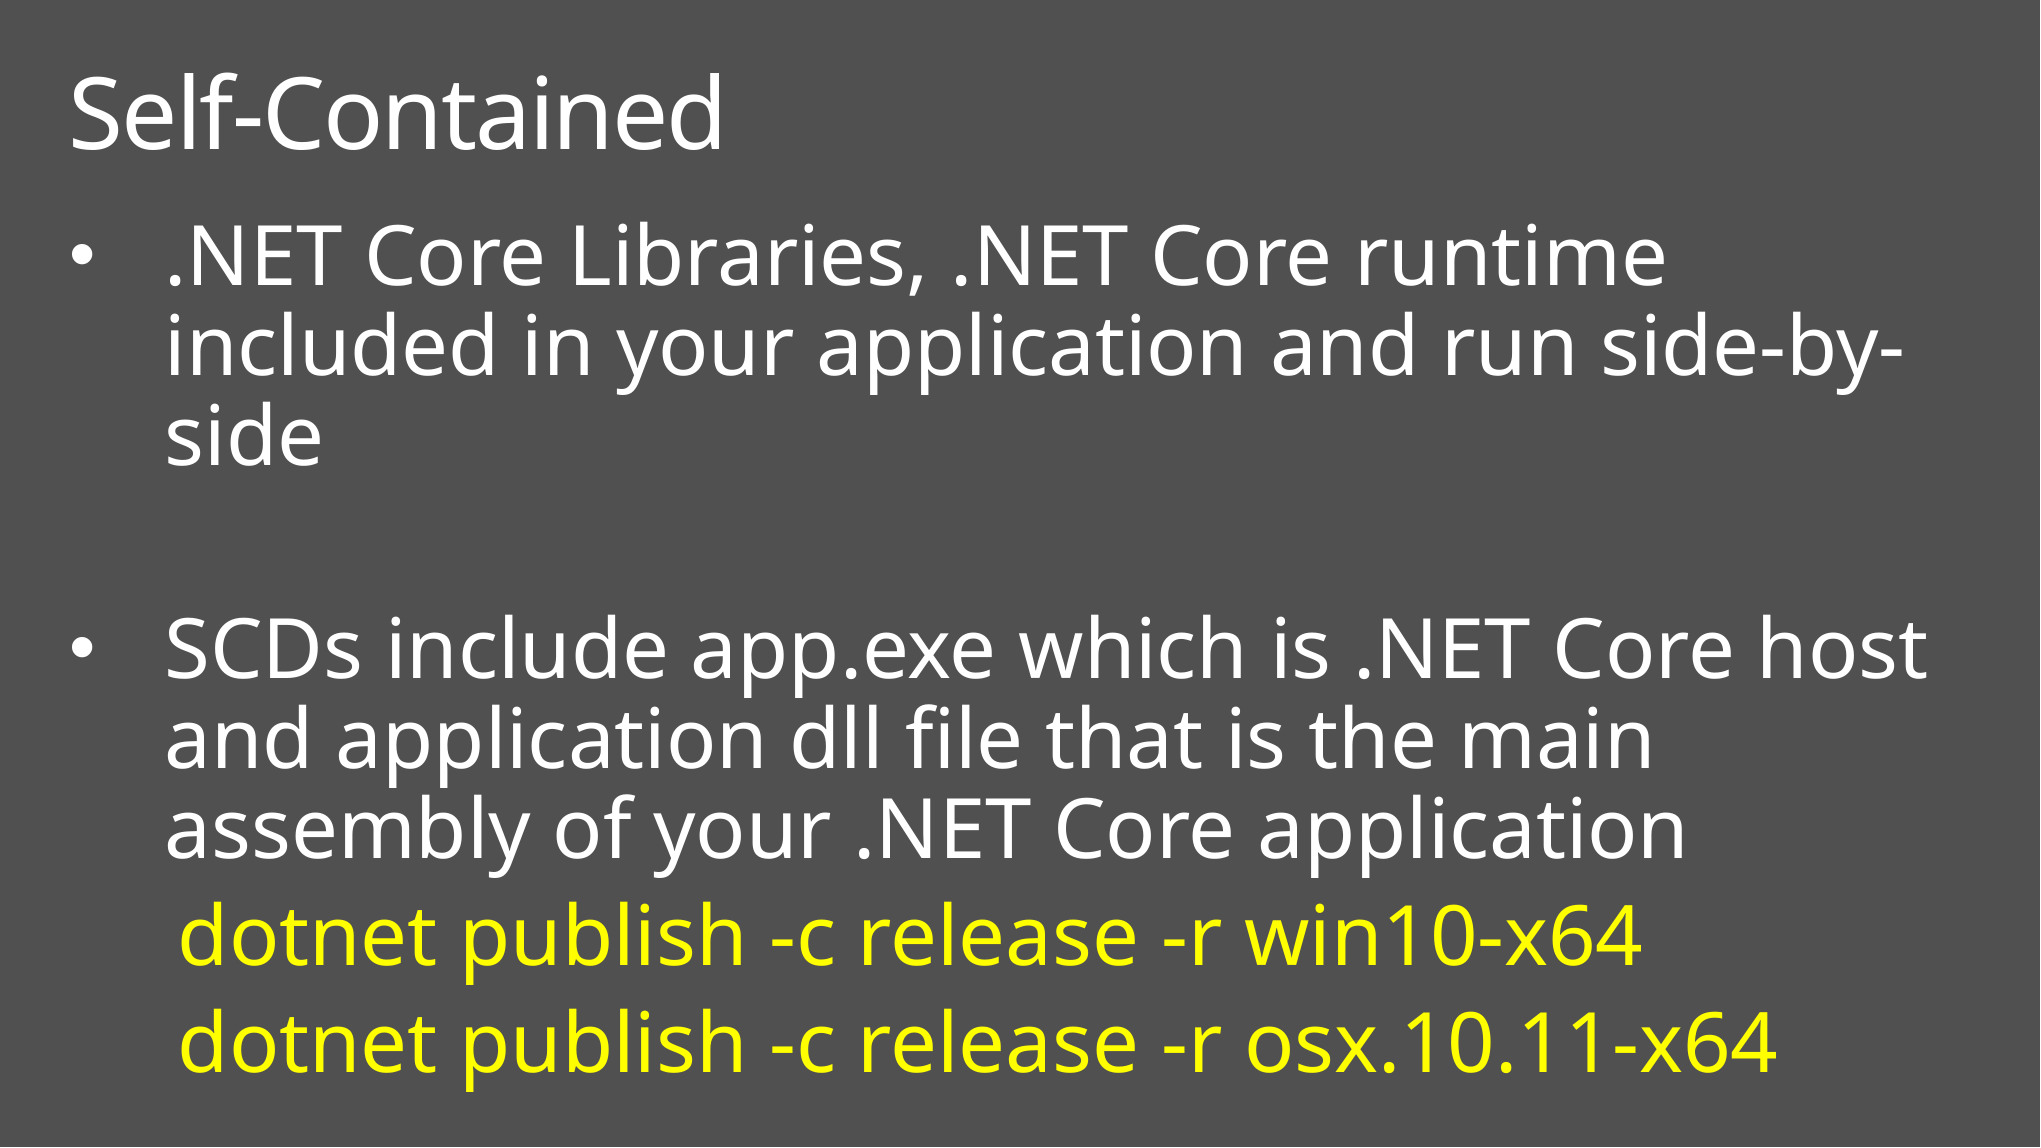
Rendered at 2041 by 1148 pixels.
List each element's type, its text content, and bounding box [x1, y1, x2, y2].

title Self-Contained [45, 48, 1996, 199]
list .NET Core Libraries, .NET Core runtime included in your application and run side-by-side SCDs include app.exe which is .NET Core host and application dll file that is the main assembly of your .NET Core application dotnet publish -c release -r win10-x64 dotnet publish -c release -r osx.10.11-x64 [45, 198, 1995, 1054]
